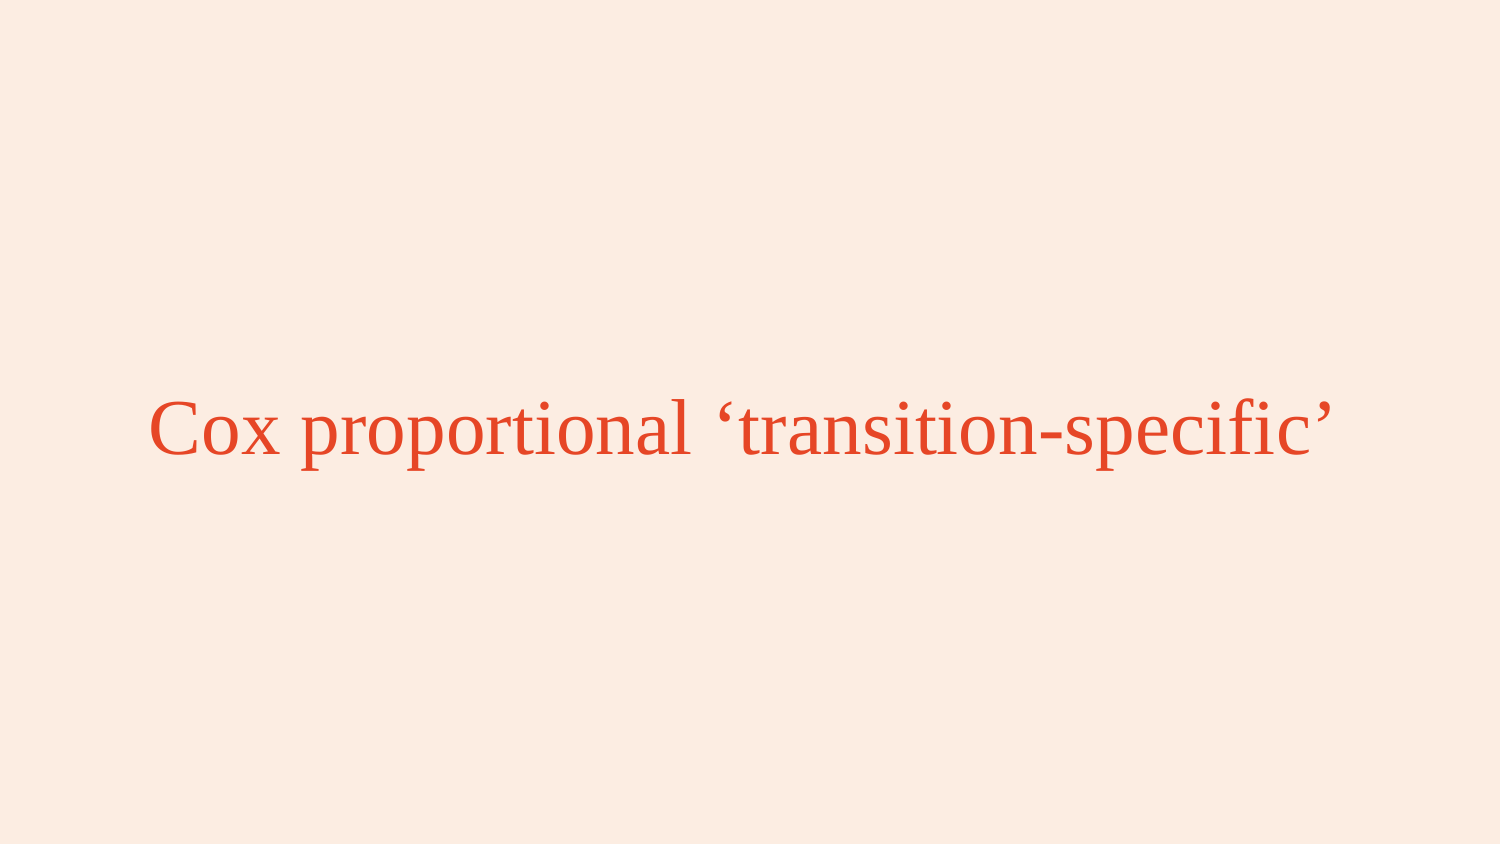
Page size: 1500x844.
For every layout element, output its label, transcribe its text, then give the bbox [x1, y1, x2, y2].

title Cox proportional ‘transition-specific’ [137, 134, 1350, 710]
